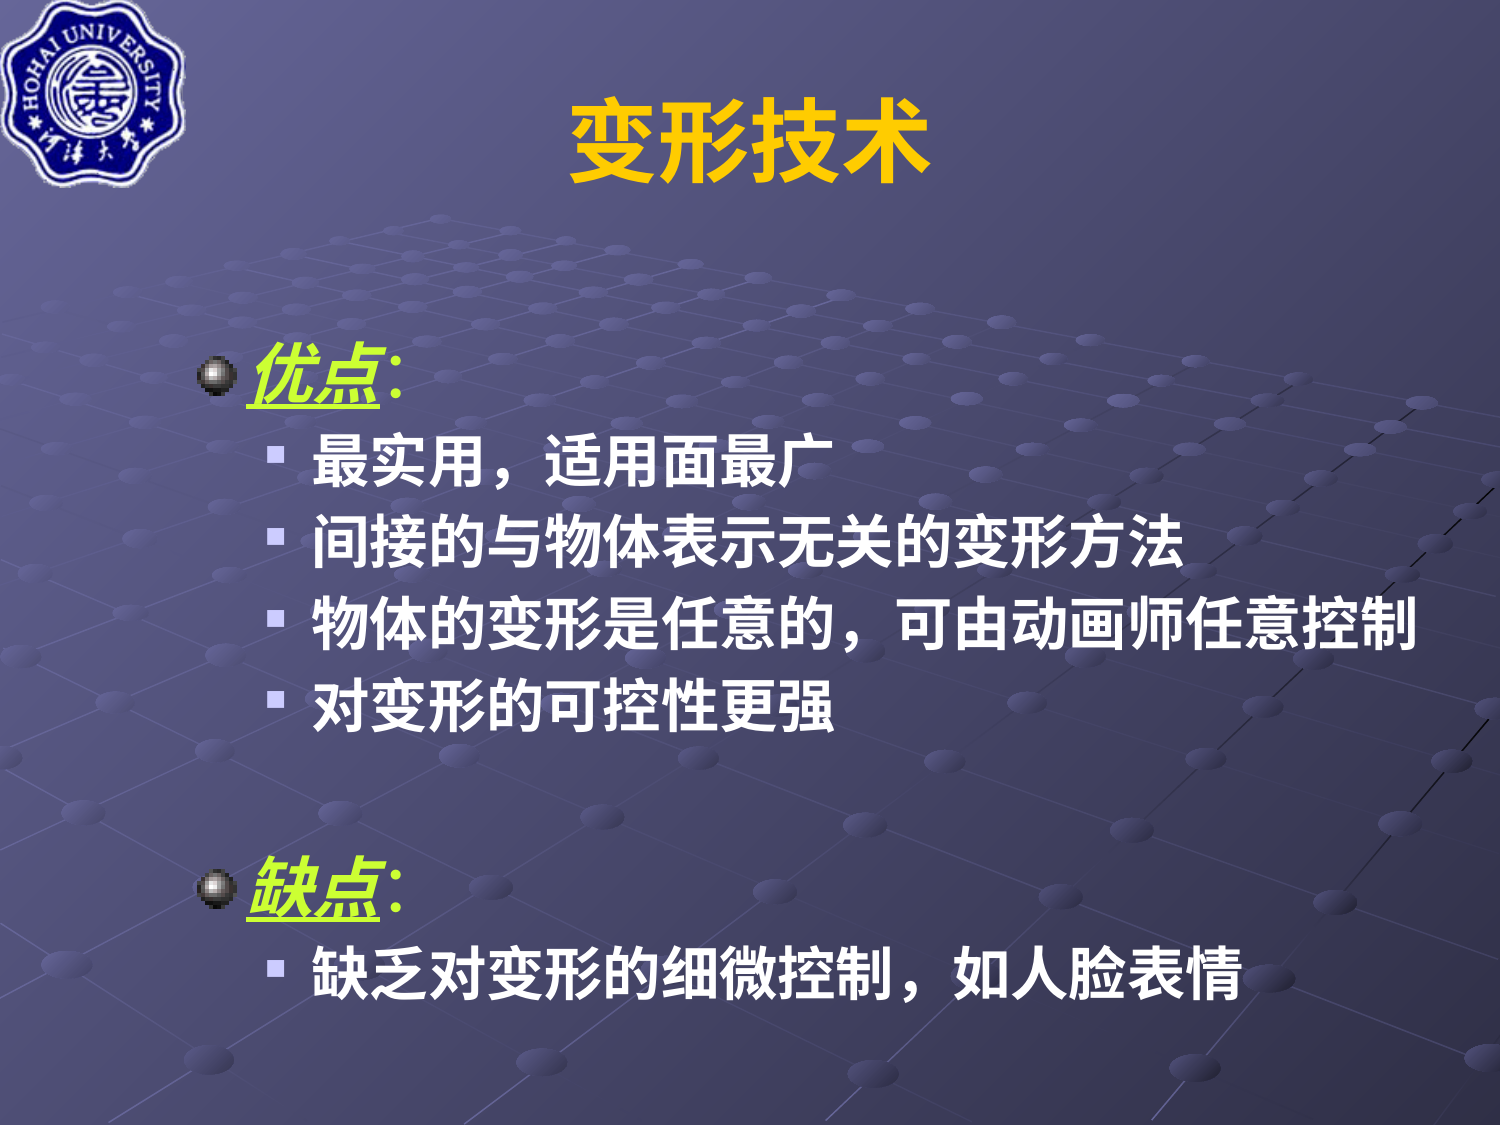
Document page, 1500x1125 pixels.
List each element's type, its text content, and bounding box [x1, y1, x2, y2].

slide_number [1074, 1071, 1426, 1100]
list 优点： 最实用，适用面最广 间接的与物体表示无关的变形方法 物体的变形是任意的，可由动画师任意控制 对变形的可控性更强 缺点： 缺乏对变形的细微控制，如人脸表情 [174, 324, 1500, 1071]
picture [189, 862, 237, 909]
title 变形技术 [74, 44, 1426, 233]
picture [189, 348, 237, 396]
picture [0, 0, 186, 188]
